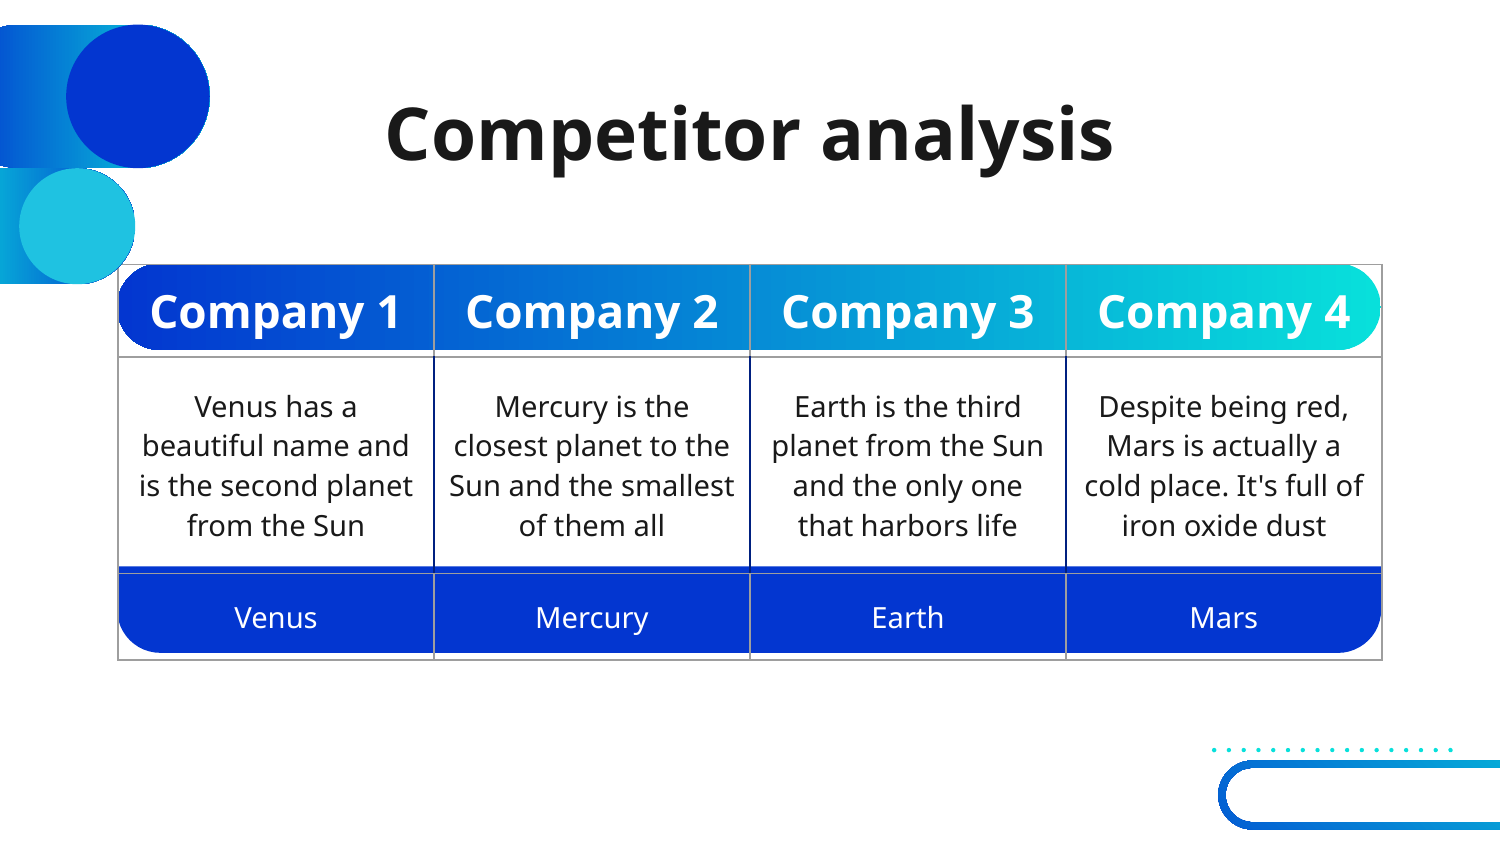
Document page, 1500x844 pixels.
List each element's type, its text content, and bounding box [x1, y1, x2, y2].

title Competitor analysis [215, 72, 1382, 167]
table_cell Mercury is the closest planet to the Sun and the smallest of them all [435, 358, 749, 573]
table_cell Earth is the third planet from the Sun and the only one that harbors life [751, 358, 1065, 573]
table_header Company 3 [751, 265, 1065, 356]
table_header Company 2 [435, 265, 749, 356]
table_cell Venus [119, 574, 433, 659]
table_cell Mercury [435, 574, 749, 659]
table_cell Mars [1067, 574, 1381, 659]
table_cell Earth [751, 574, 1065, 659]
table_header Company 4 [1067, 265, 1381, 356]
table_cell Venus has a beautiful name and is the second planet from the Sun [119, 358, 433, 573]
table_cell Despite being red, Mars is actually a cold place. It's full of iron oxide dust [1067, 358, 1381, 573]
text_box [0, 167, 136, 285]
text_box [0, 24, 210, 169]
table_header Company 1 [119, 265, 433, 356]
